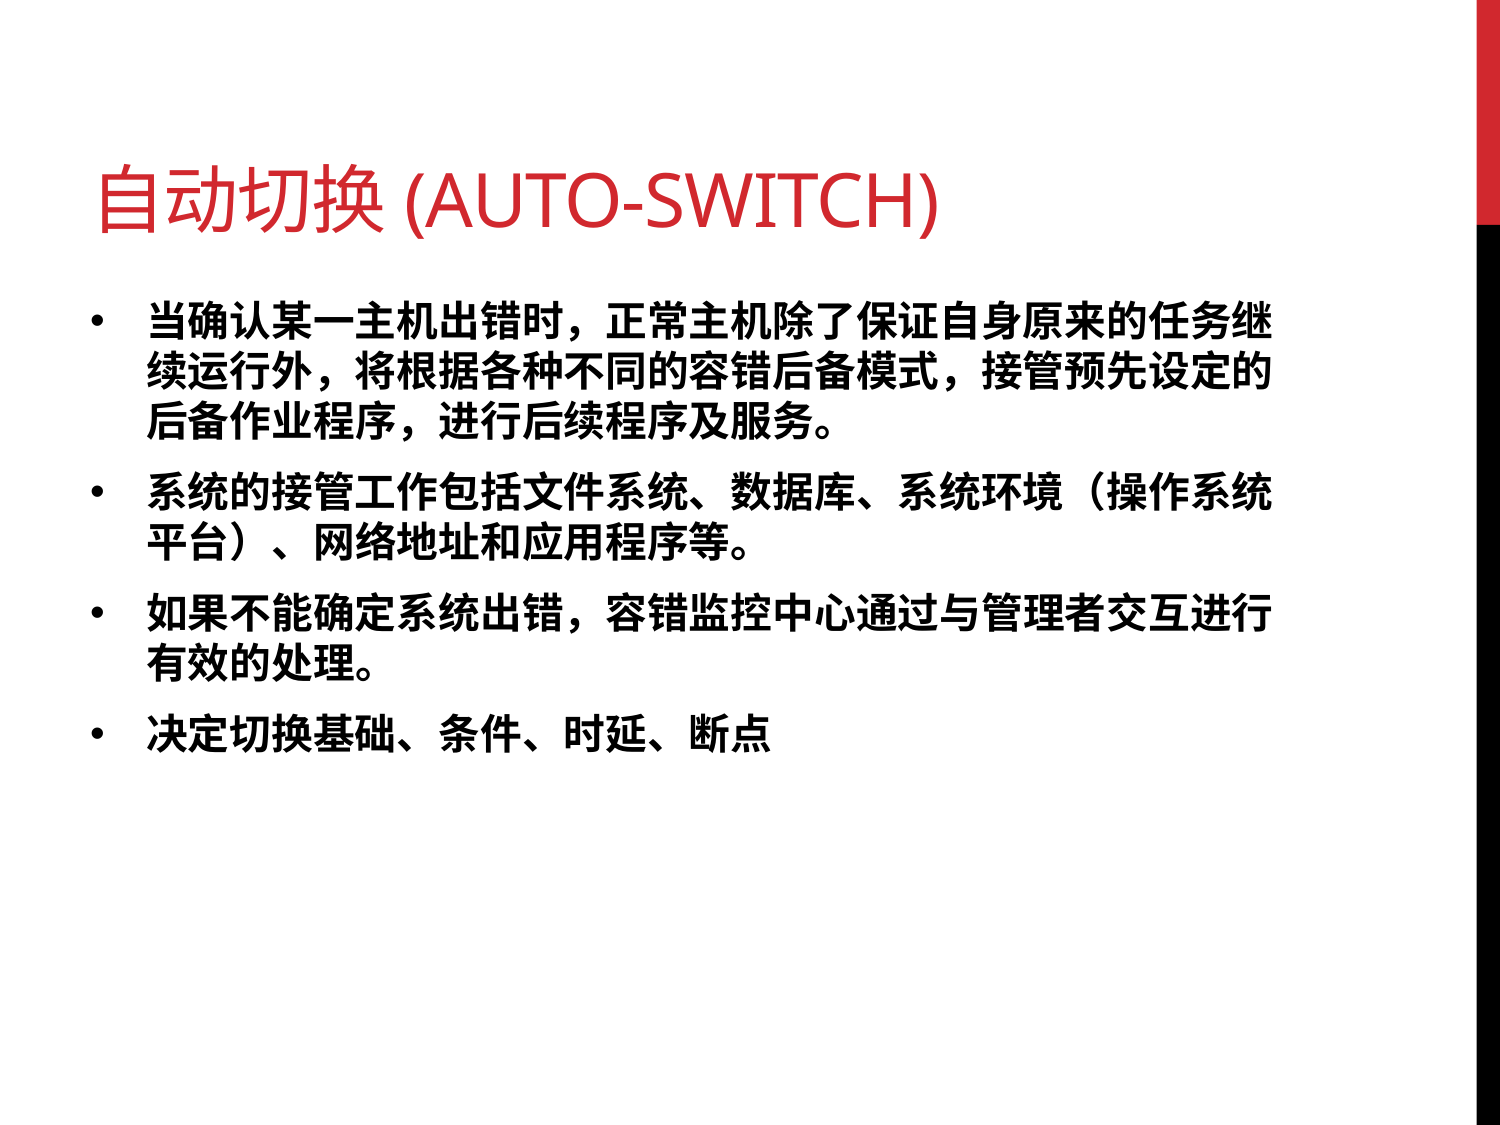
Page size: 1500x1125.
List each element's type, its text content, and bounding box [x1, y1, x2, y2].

list 当确认某一主机出错时，正常主机除了保证自身原来的任务继续运行外，将根据各种不同的容错后备模式，接管预先设定的后备作业程序，进行后续程序及服务。 系统的接管工作包括文件系统、数据库、系统环境（操作系统平台）、网络地址和应用程序等。 如果不能确定系统出错，容错监控中心通过与管理者交互进行有效的处理。 决定切换基础、条件、时延、断点 [75, 287, 1325, 1005]
title 自动切换(Auto-Switch) [75, 24, 1025, 250]
